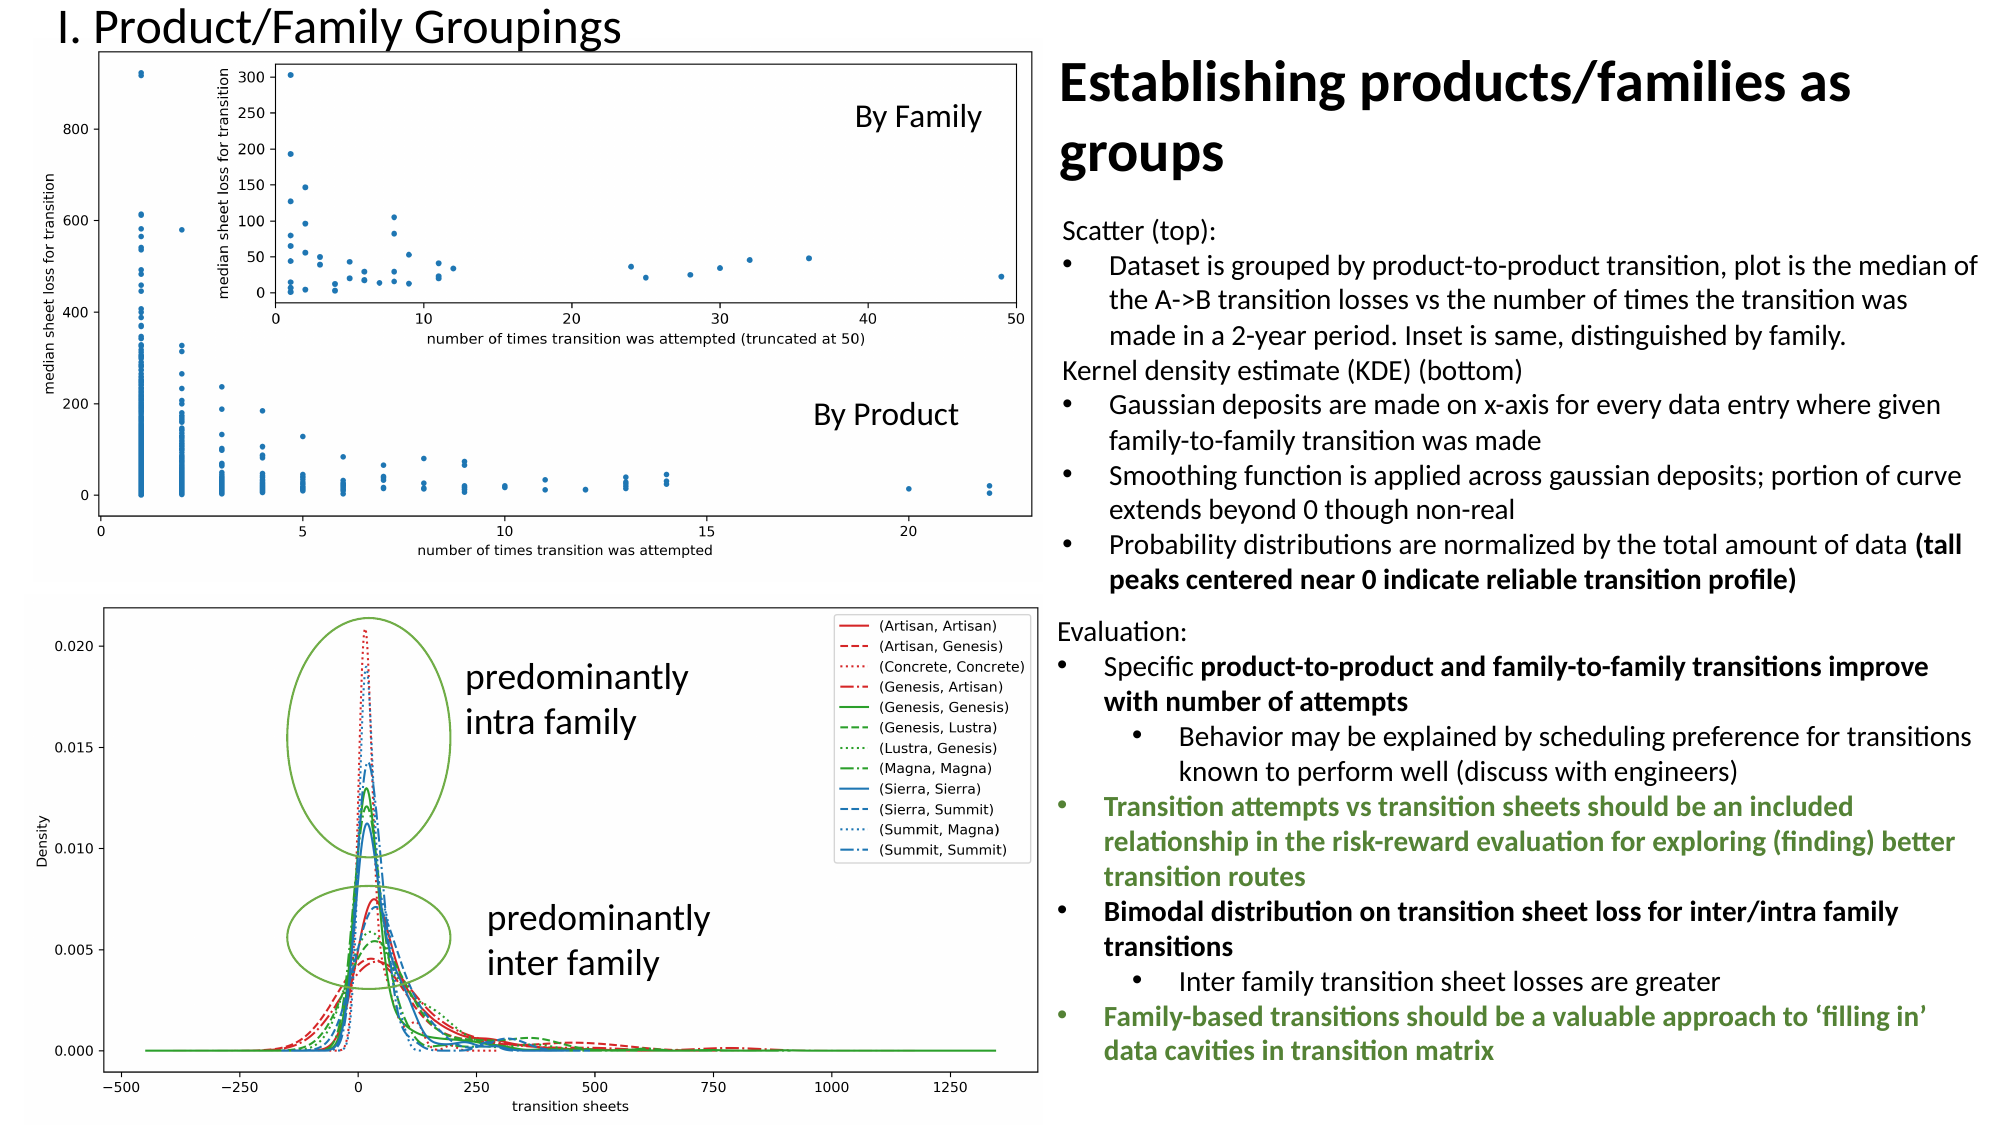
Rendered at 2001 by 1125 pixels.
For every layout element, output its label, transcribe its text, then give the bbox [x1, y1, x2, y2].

picture [24, 594, 1043, 1125]
text_box Scatter (top): Dataset is grouped by product-to-product transition, plot is the median of the A->B transition losses vs the number of times the transition was made in a 2-year period. Inset is same, distinguished by family. Kernel density estimate (KDE) (bottom) Gaussian deposits are made on x-axis for every data entry where given family-to-family transition was made Smoothing function is applied across gaussian deposits; portion of curve extends beyond 0 though non-real Probability distributions are normalized by the total amount of data (tall peaks centered near 0 indicate reliable transition profile) [1047, 203, 1996, 603]
text_box I. Product/Family Groupings [42, 0, 638, 38]
text_box Evaluation: Specific product-to-product and family-to-family transitions improve with number of attempts Behavior may be explained by scheduling preference for transitions known to perform well (discuss with engineers) Transition attempts vs transition sheets should be an included relationship in the risk-reward evaluation for exploring (finding) better transition routes Bimodal distribution on transition sheet loss for inter/intra family transitions Inter family transition sheet losses are greater Family-based transitions should be a valuable approach to ‘filling in’ data cavities in transition matrix [1043, 604, 1990, 1075]
picture [33, 38, 1043, 582]
text_box Establishing products/families as groups [1045, 35, 1987, 191]
